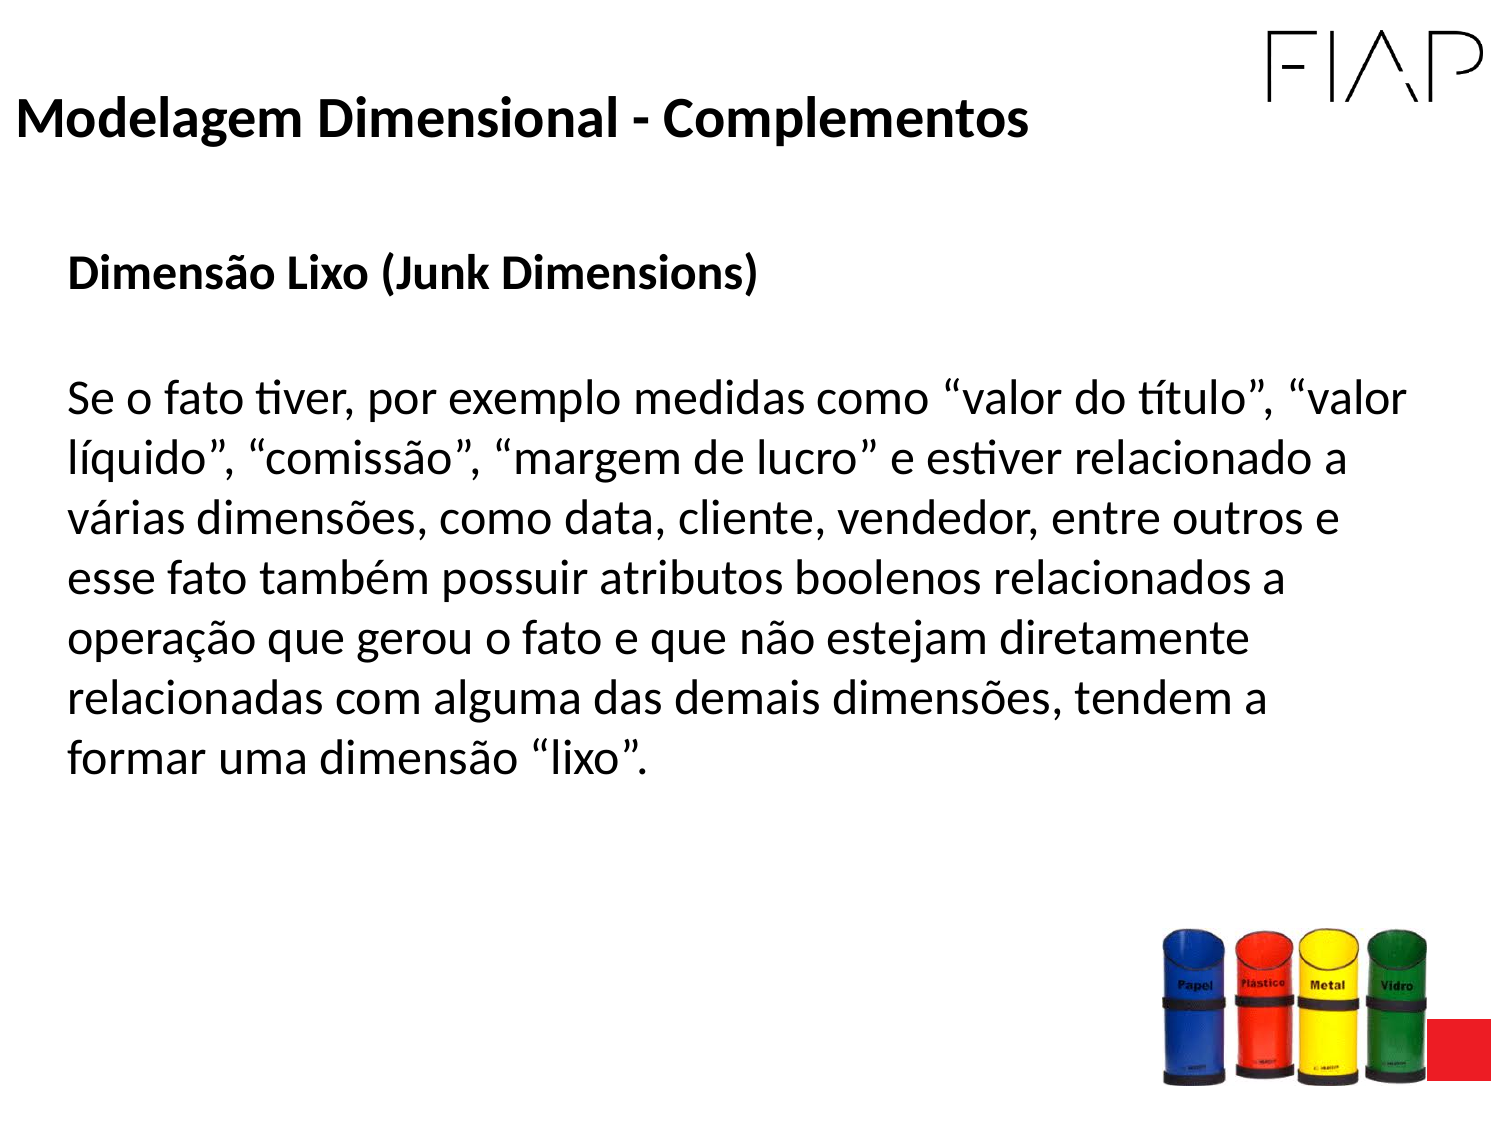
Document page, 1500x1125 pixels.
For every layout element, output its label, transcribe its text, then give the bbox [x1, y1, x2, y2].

picture [1162, 928, 1491, 1086]
title Modelagem Dimensional - Complementos [0, 31, 1205, 197]
text_box Dimensão Lixo (Junk Dimensions) Se o fato tiver, por exemplo medidas como “valor do título”, “valor líquido”, “comissão”, “margem de lucro” e estiver relacionado a várias dimensões, como data, cliente, vendedor, entre outros e esse fato também possuir atributos boolenos relacionados a operação que gerou o fato e que não estejam diretamente relacionadas com alguma das demais dimensões, tendem a formar uma dimensão “lixo”. [53, 238, 1427, 1125]
picture [1267, 30, 1483, 102]
